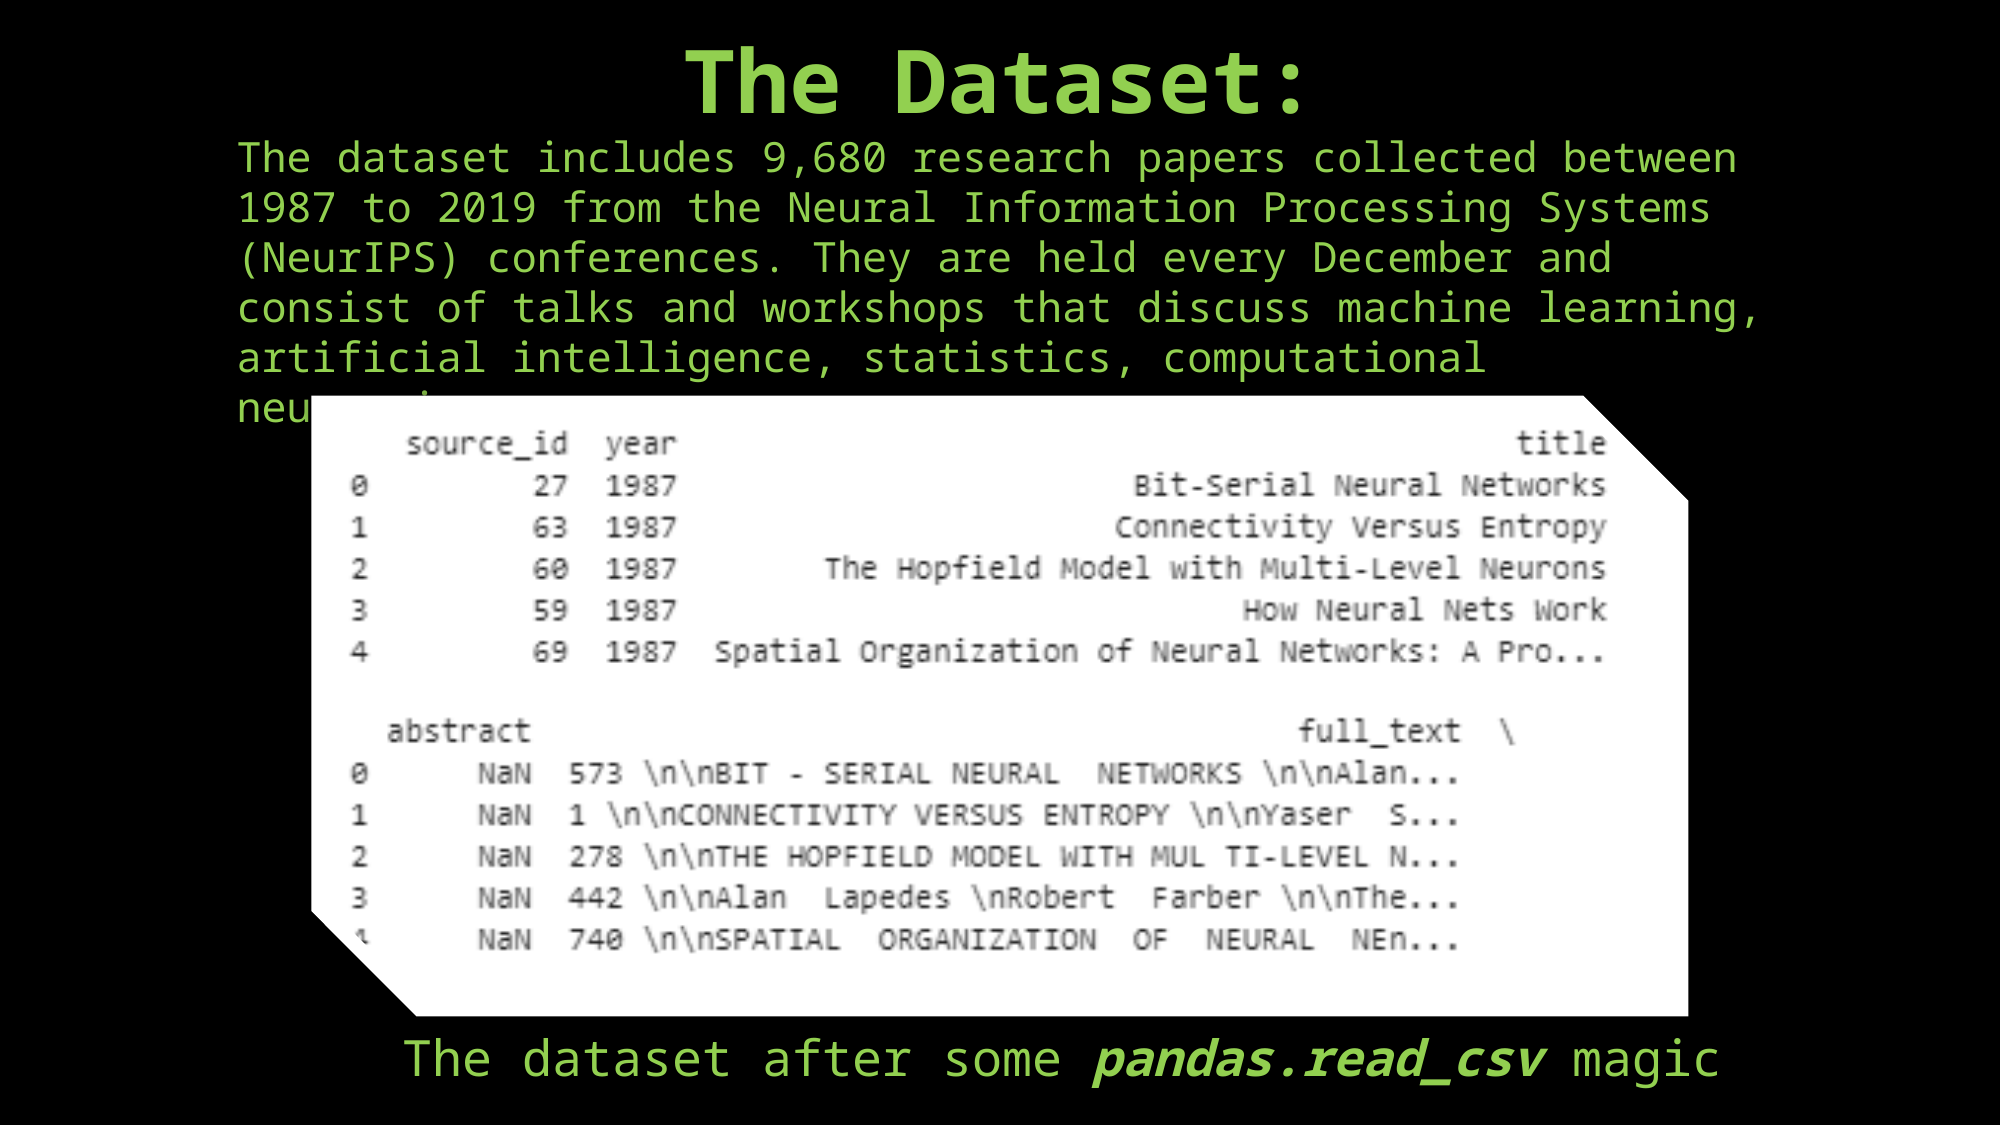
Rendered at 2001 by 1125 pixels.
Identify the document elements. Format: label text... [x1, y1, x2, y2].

picture [318, 402, 1682, 1010]
text_box The Dataset: [512, 29, 1488, 122]
text_box The dataset after some pandas.read_csv magic [387, 1019, 1933, 1094]
text_box The dataset includes 9,680 research papers collected between 1987 to 2019 from the Neural Information Processing Systems (NeurIPS) conferences. They are held every December and consist of talks and workshops that discuss machine learning, artificial intelligence, statistics, computational neuroscience… [221, 122, 1816, 488]
